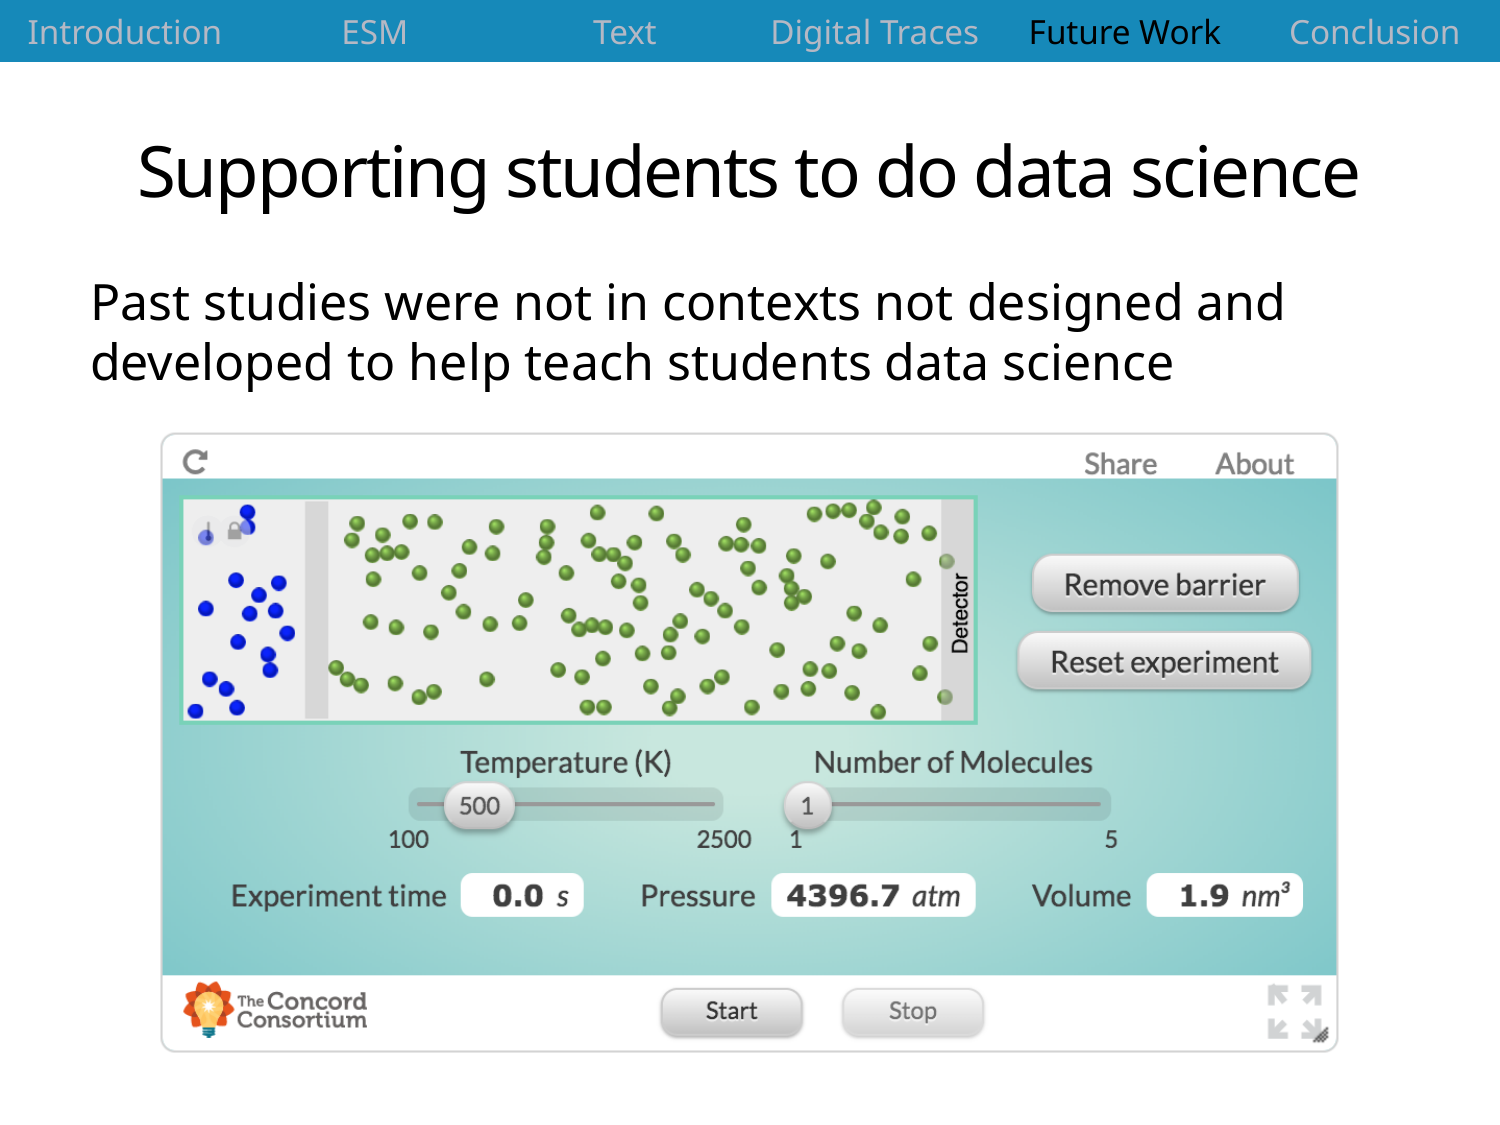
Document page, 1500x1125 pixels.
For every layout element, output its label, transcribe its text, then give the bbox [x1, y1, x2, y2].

table_header Digital Traces [750, 0, 1000, 62]
title Supporting students to do data science [75, 87, 1425, 250]
table_header Introduction [0, 0, 250, 62]
table_header Text [500, 0, 750, 62]
picture [148, 418, 1352, 1063]
list Past studies were not in contexts not designed and developed to help teach students data science [75, 262, 1425, 1063]
table_header ESM [250, 0, 500, 62]
table_header Future Work [1000, 0, 1250, 62]
table_header Conclusion [1250, 0, 1500, 62]
